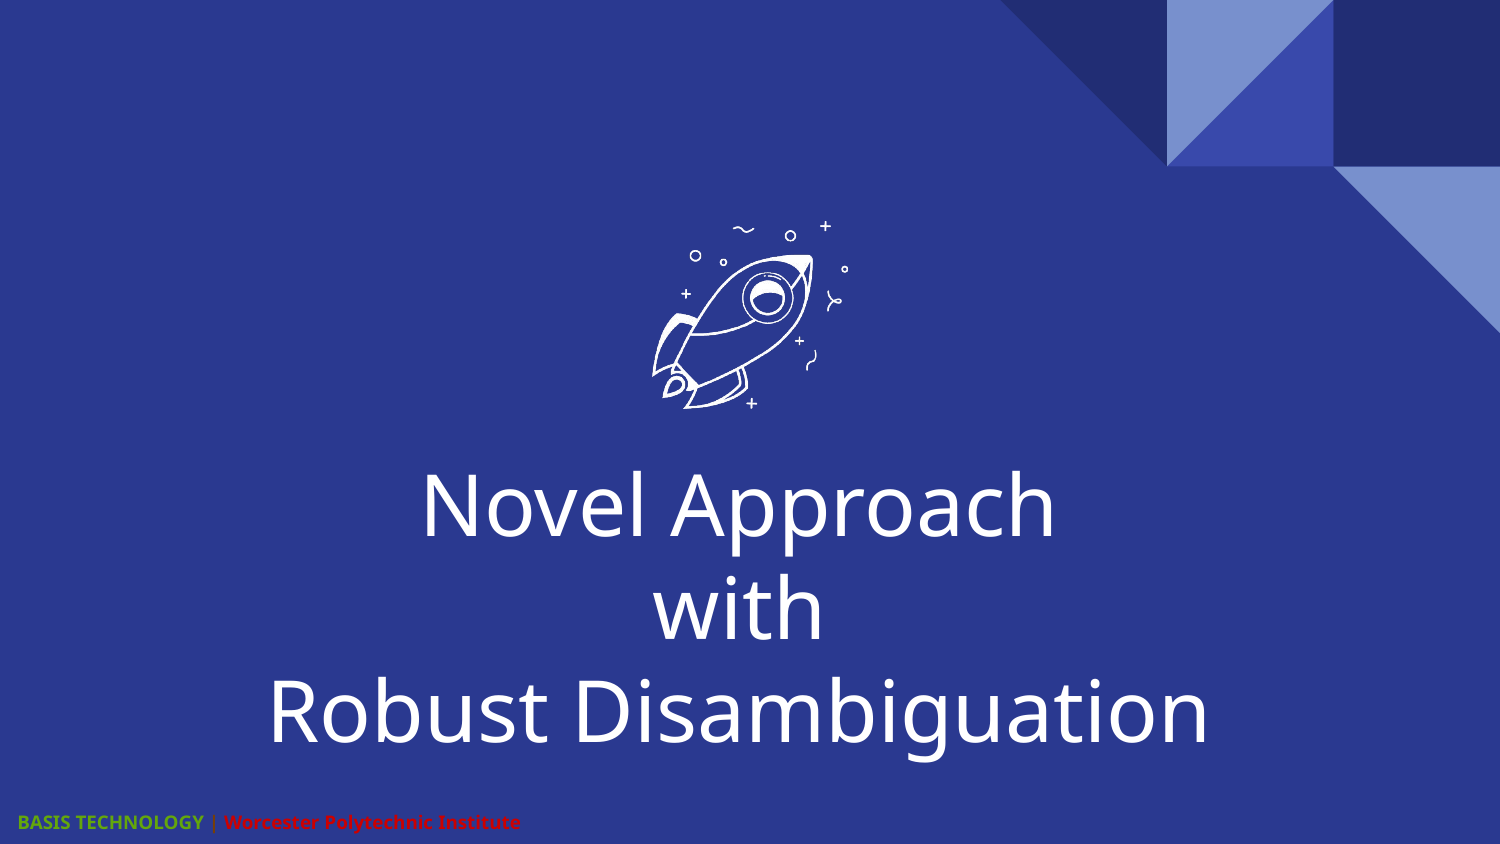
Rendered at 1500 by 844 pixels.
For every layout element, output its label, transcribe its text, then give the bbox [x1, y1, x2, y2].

text_box [651, 220, 849, 409]
text_box BASIS TECHNOLOGY | Worcester Polytechnic Institute [15, 807, 625, 834]
title Novel Approach with Robust Disambiguation [240, 448, 1236, 761]
